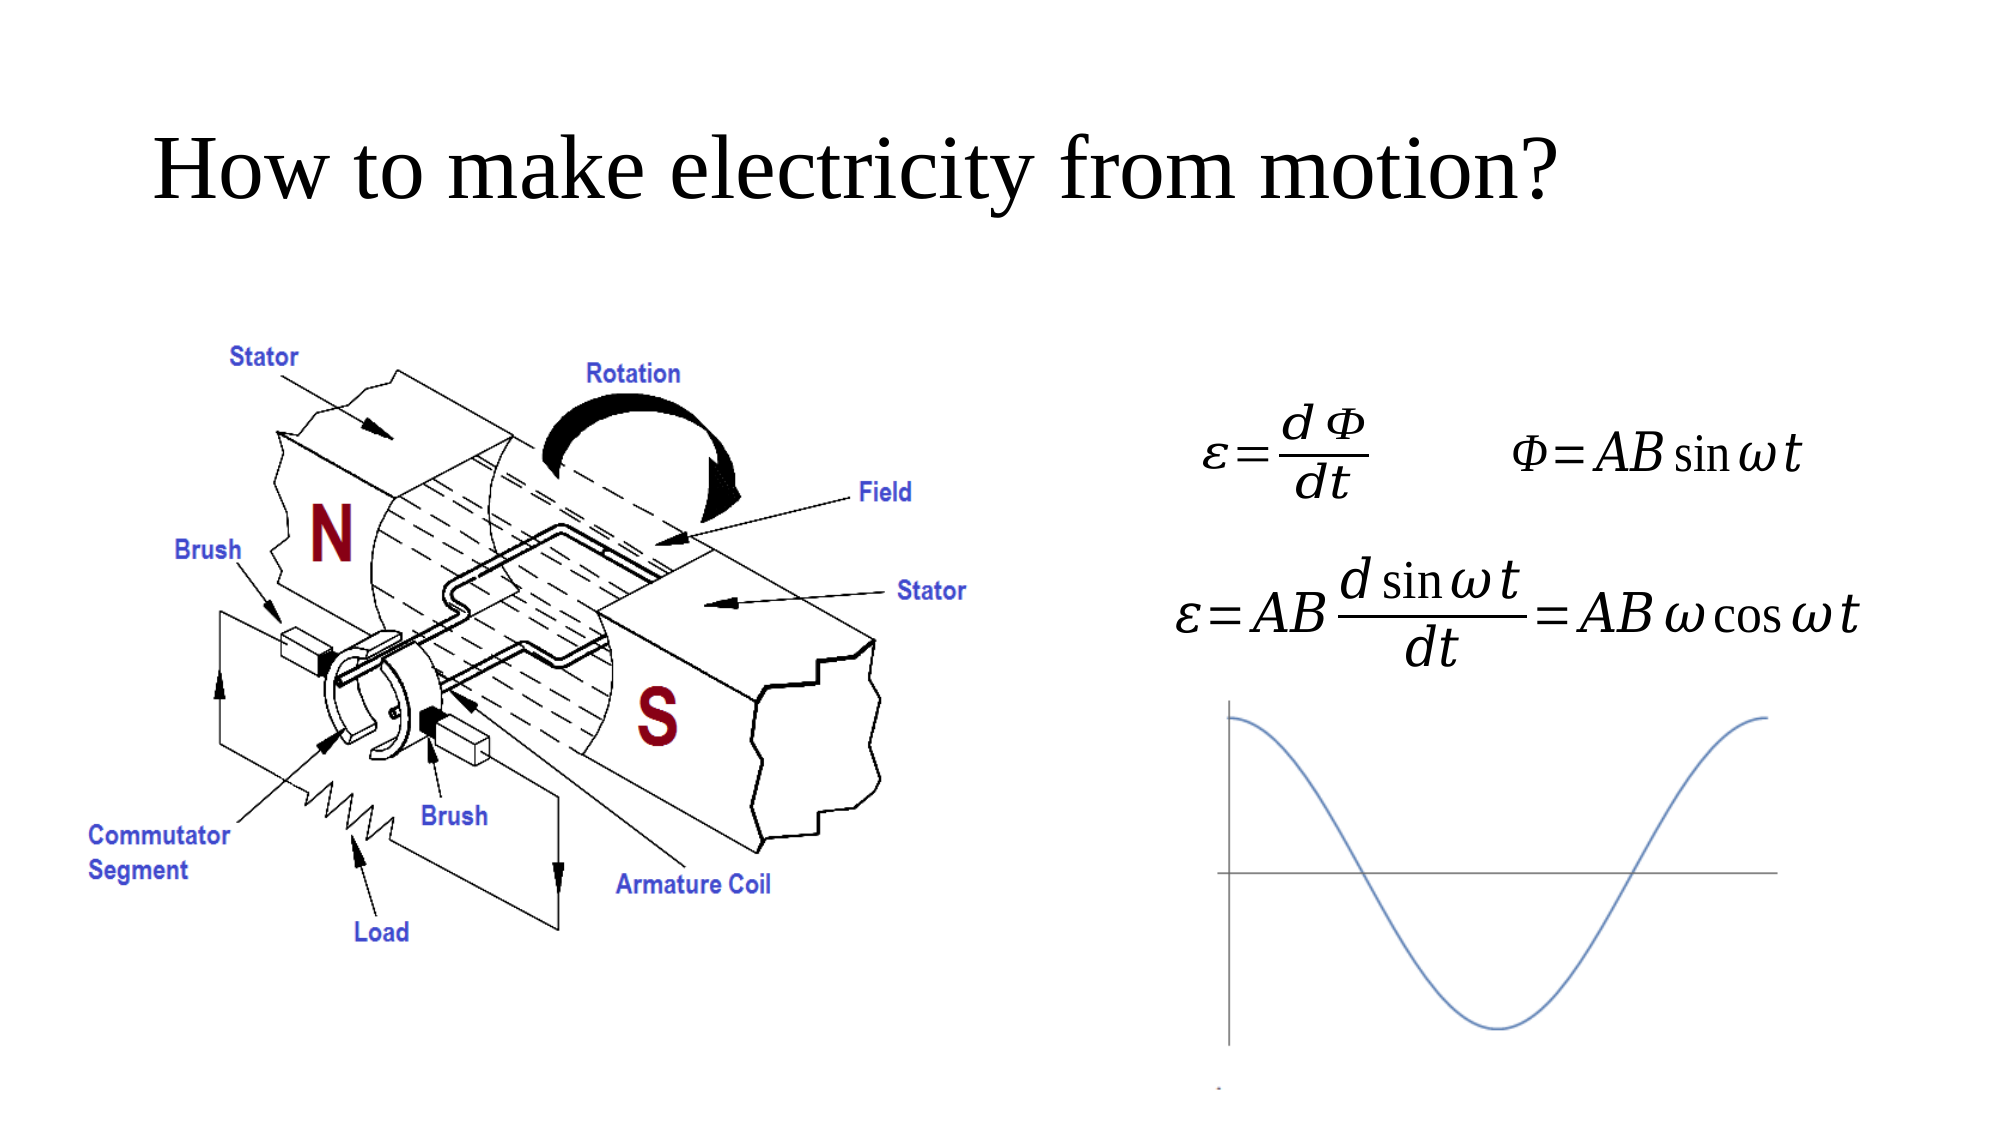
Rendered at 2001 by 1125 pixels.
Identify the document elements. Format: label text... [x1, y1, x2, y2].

picture [1213, 693, 1842, 1094]
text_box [64, 318, 989, 968]
title How to make electricity from motion? [137, 59, 1863, 278]
